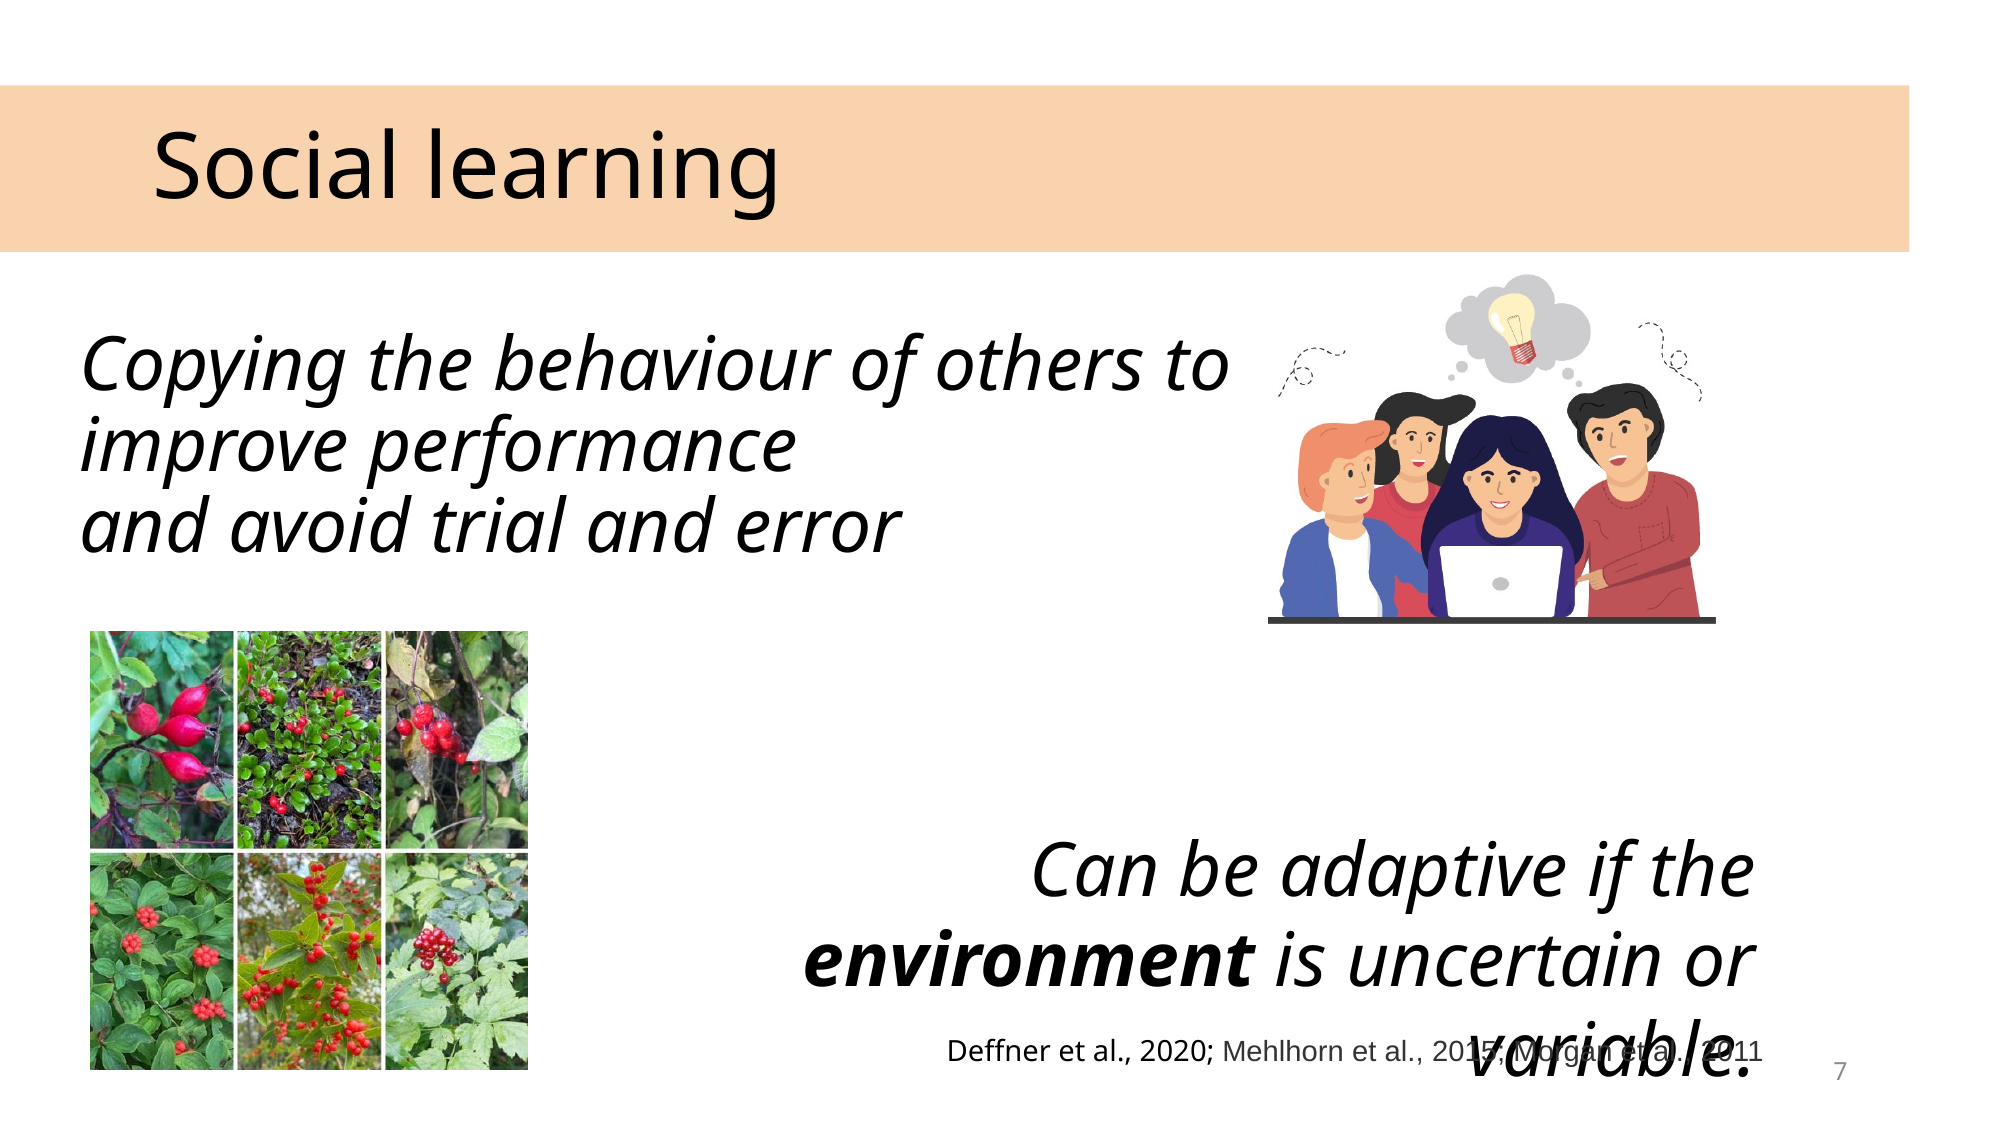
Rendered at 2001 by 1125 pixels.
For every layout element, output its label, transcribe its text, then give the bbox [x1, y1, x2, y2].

text_box Can be adaptive if the environment is uncertain or variable. [587, 814, 1772, 1100]
picture [1217, 251, 1756, 660]
text_box [1863, 84, 1910, 253]
text_box [0, 84, 137, 253]
slide_number 7 [1412, 1042, 1863, 1103]
picture [90, 631, 528, 1070]
title Social learning [137, 59, 1863, 278]
list Copying the behaviour of others to improve performance and avoid trial and error [64, 318, 1413, 716]
text_box Deffner et al., 2020; Mehlhorn et al., 2015; Morgan et al., 2011 [931, 1024, 1827, 1075]
